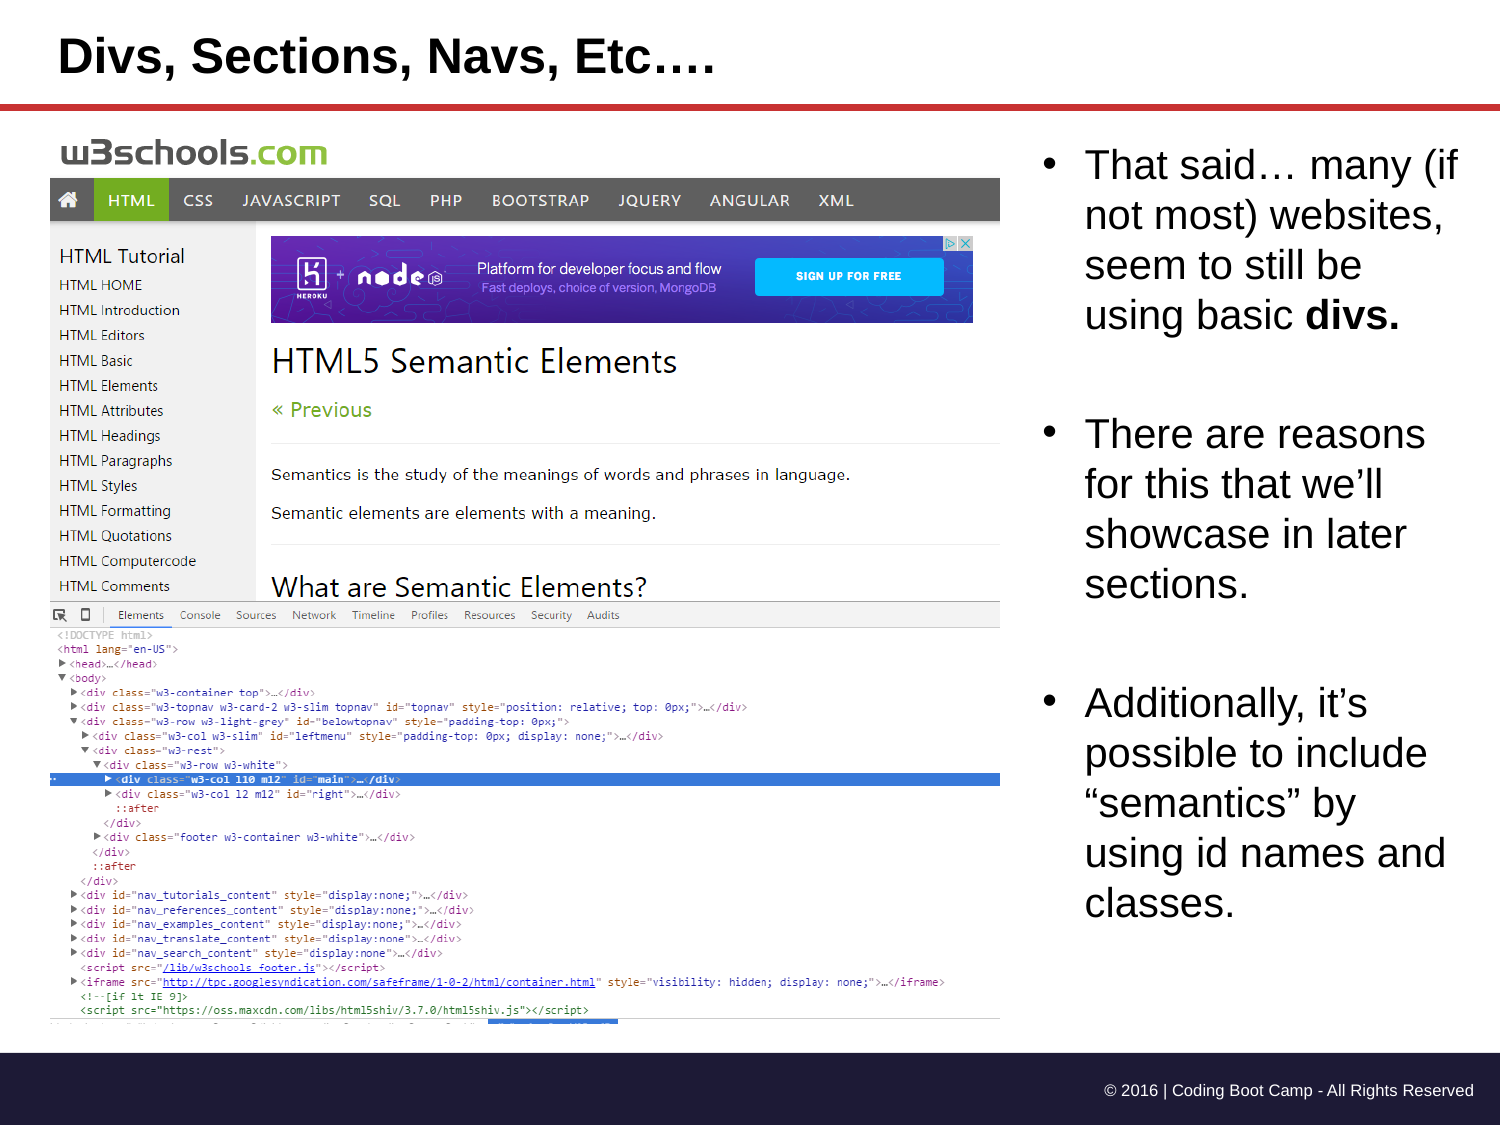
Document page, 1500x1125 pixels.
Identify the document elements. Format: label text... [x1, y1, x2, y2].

text_box That said… many (if not most) websites, seem to still be using basic divs. There are reasons for this that we’ll showcase in later sections. Additionally, it’s possible to include “semantics” by using id names and classes. [1027, 122, 1483, 941]
picture [49, 120, 1001, 1024]
text_box Divs, Sections, Navs, Etc…. [50, 16, 988, 91]
